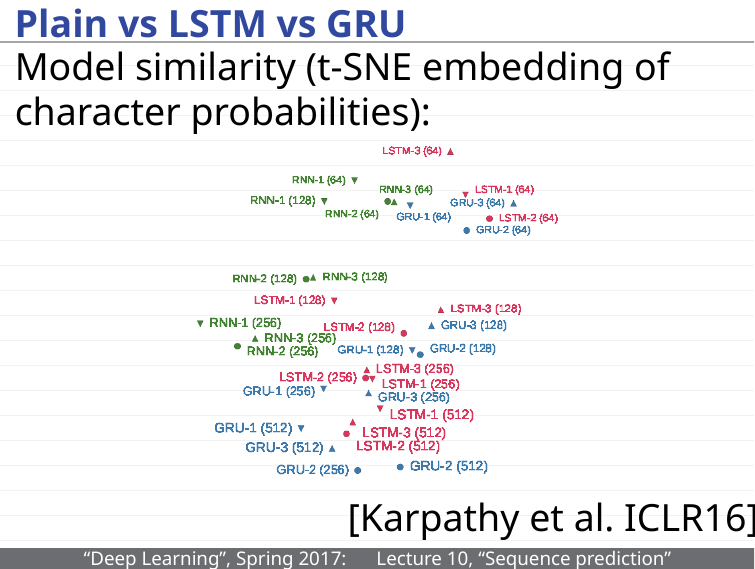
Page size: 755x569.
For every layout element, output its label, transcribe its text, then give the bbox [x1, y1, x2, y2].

title Plain vs LSTM vs GRU [14, 0, 755, 36]
picture [189, 141, 565, 478]
text_box [Karpathy et al. ICLR16] [332, 486, 755, 547]
text_box Model similarity (t-SNE embedding of character probabilities): [0, 36, 755, 141]
